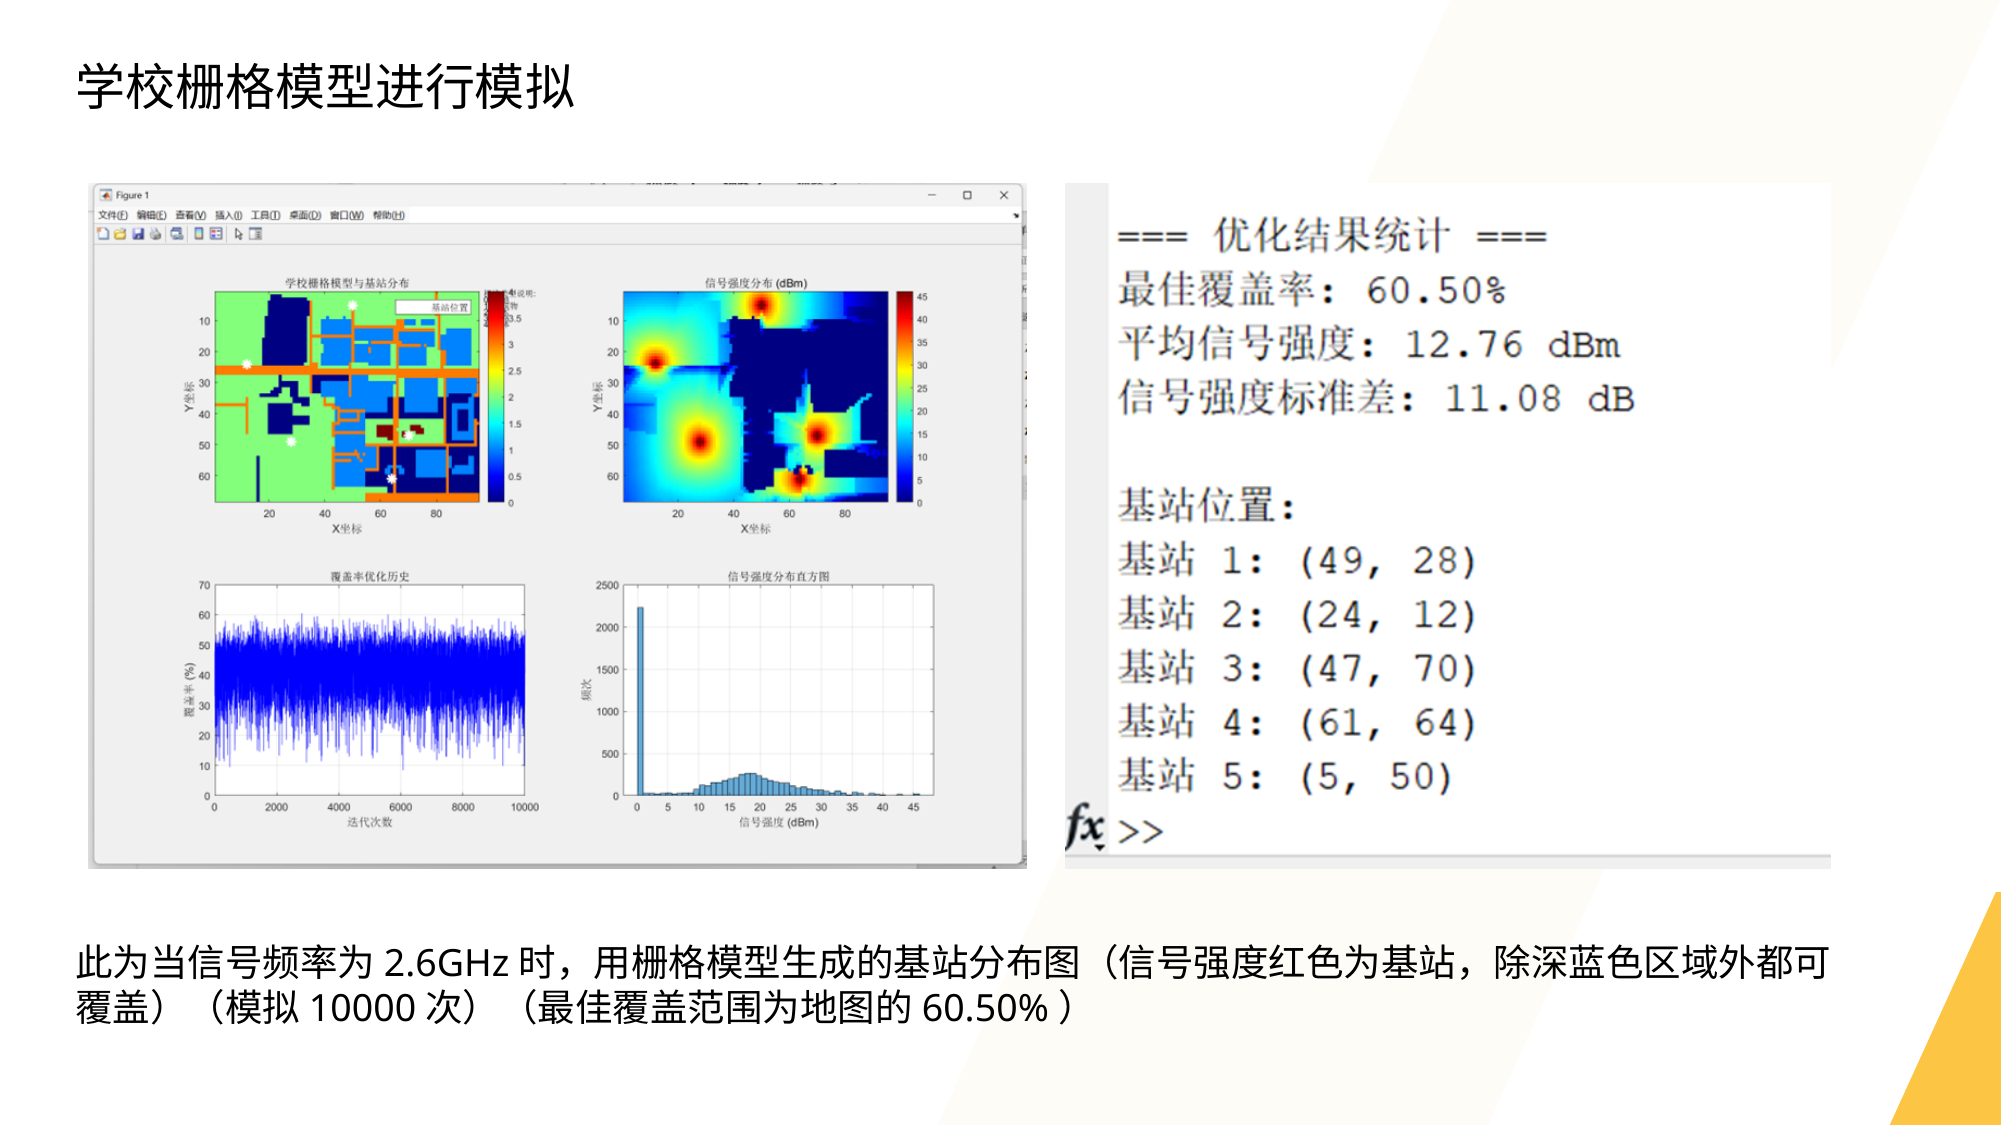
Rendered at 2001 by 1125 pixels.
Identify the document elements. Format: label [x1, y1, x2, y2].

picture [88, 183, 1027, 869]
text_box [60, 0, 2000, 1125]
picture [1064, 183, 1831, 869]
